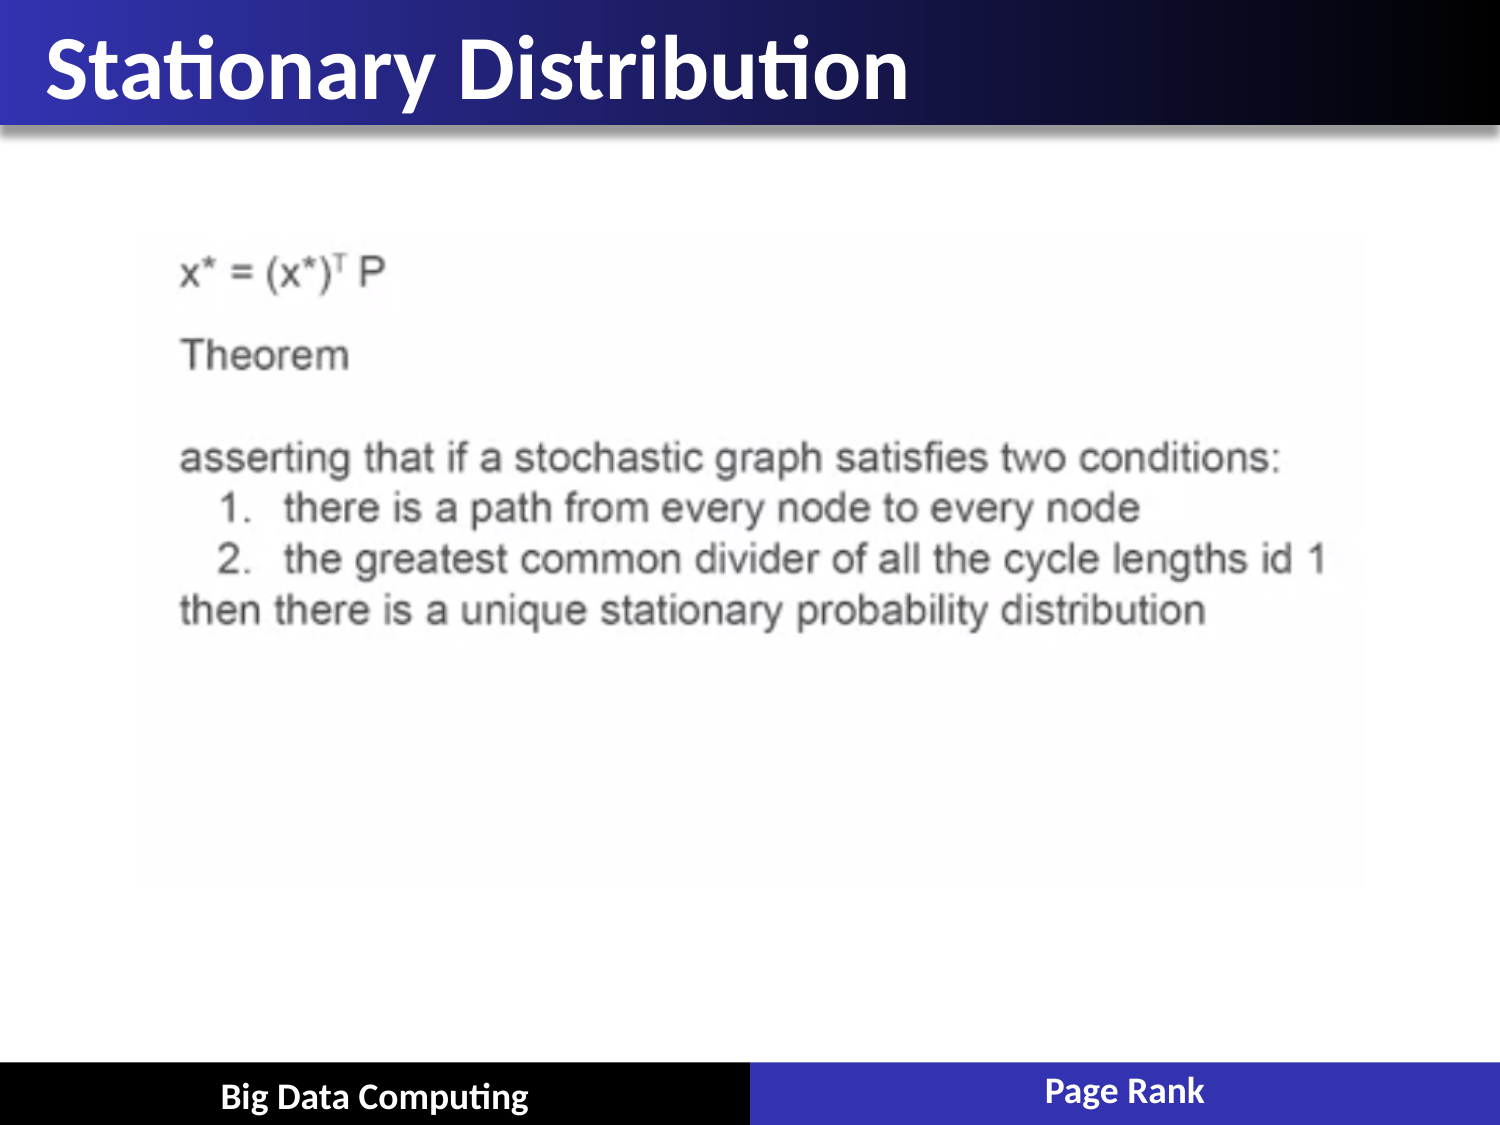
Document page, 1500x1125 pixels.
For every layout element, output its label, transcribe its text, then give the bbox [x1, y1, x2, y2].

text_box Big Data Computing [0, 1070, 749, 1119]
title Stationary Distribution [0, 0, 1463, 126]
picture [135, 235, 1365, 890]
text_box Page Rank [749, 1058, 1500, 1119]
